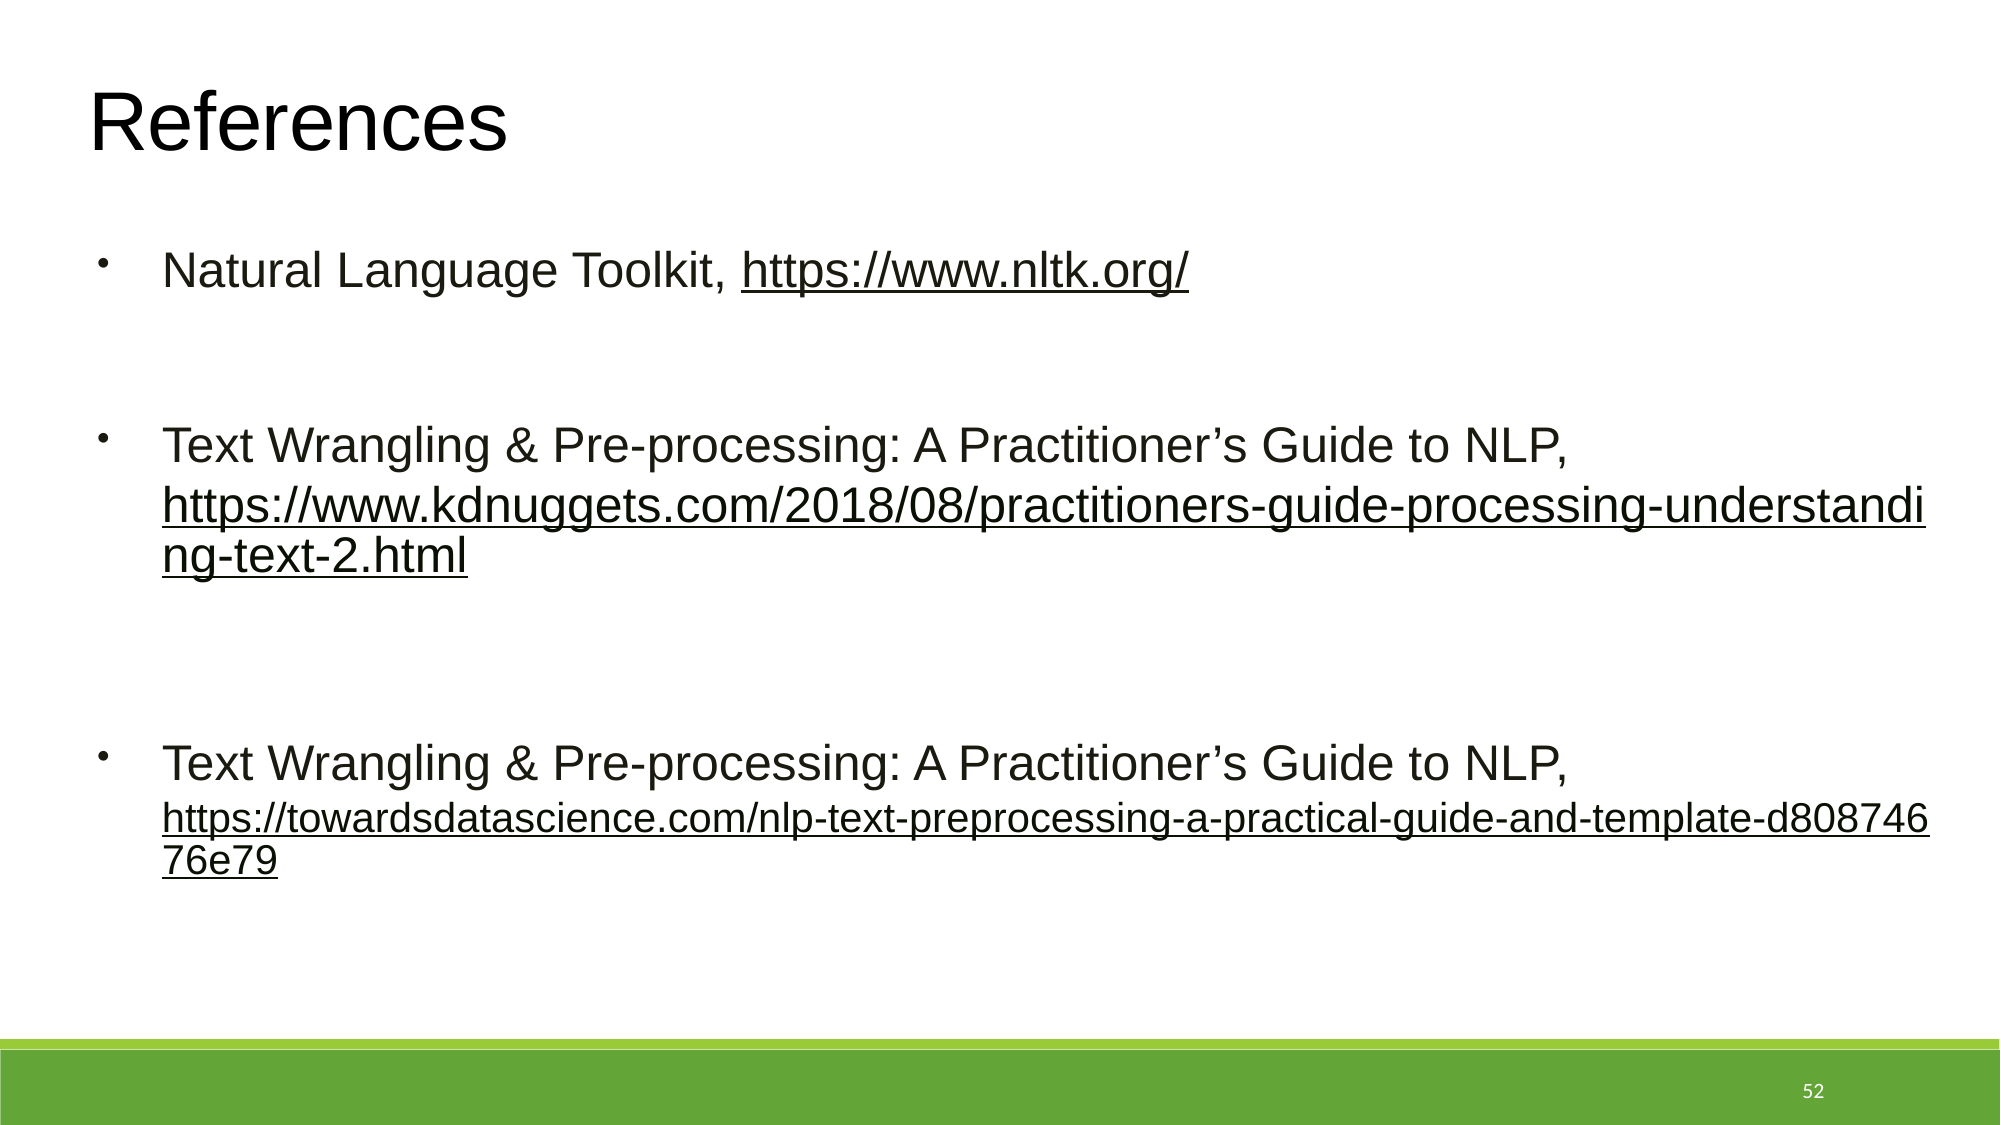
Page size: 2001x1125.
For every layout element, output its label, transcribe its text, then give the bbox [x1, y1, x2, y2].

slide_number 52 [1624, 1059, 1840, 1120]
text_box Natural Language Toolkit, https://www.nltk.org/ Text Wrangling & Pre-processing: A Practitioner’s Guide to NLP, https://www.kdnuggets.com/2018/08/practitioners-guide-processing-understanding-text-2.html Text Wrangling & Pre-processing: A Practitioner’s Guide to NLP, https://towardsdatascience.com/nlp-text-preprocessing-a-practical-guide-and-template-d80874676e79 [87, 227, 1956, 977]
text_box References [87, 67, 1933, 168]
